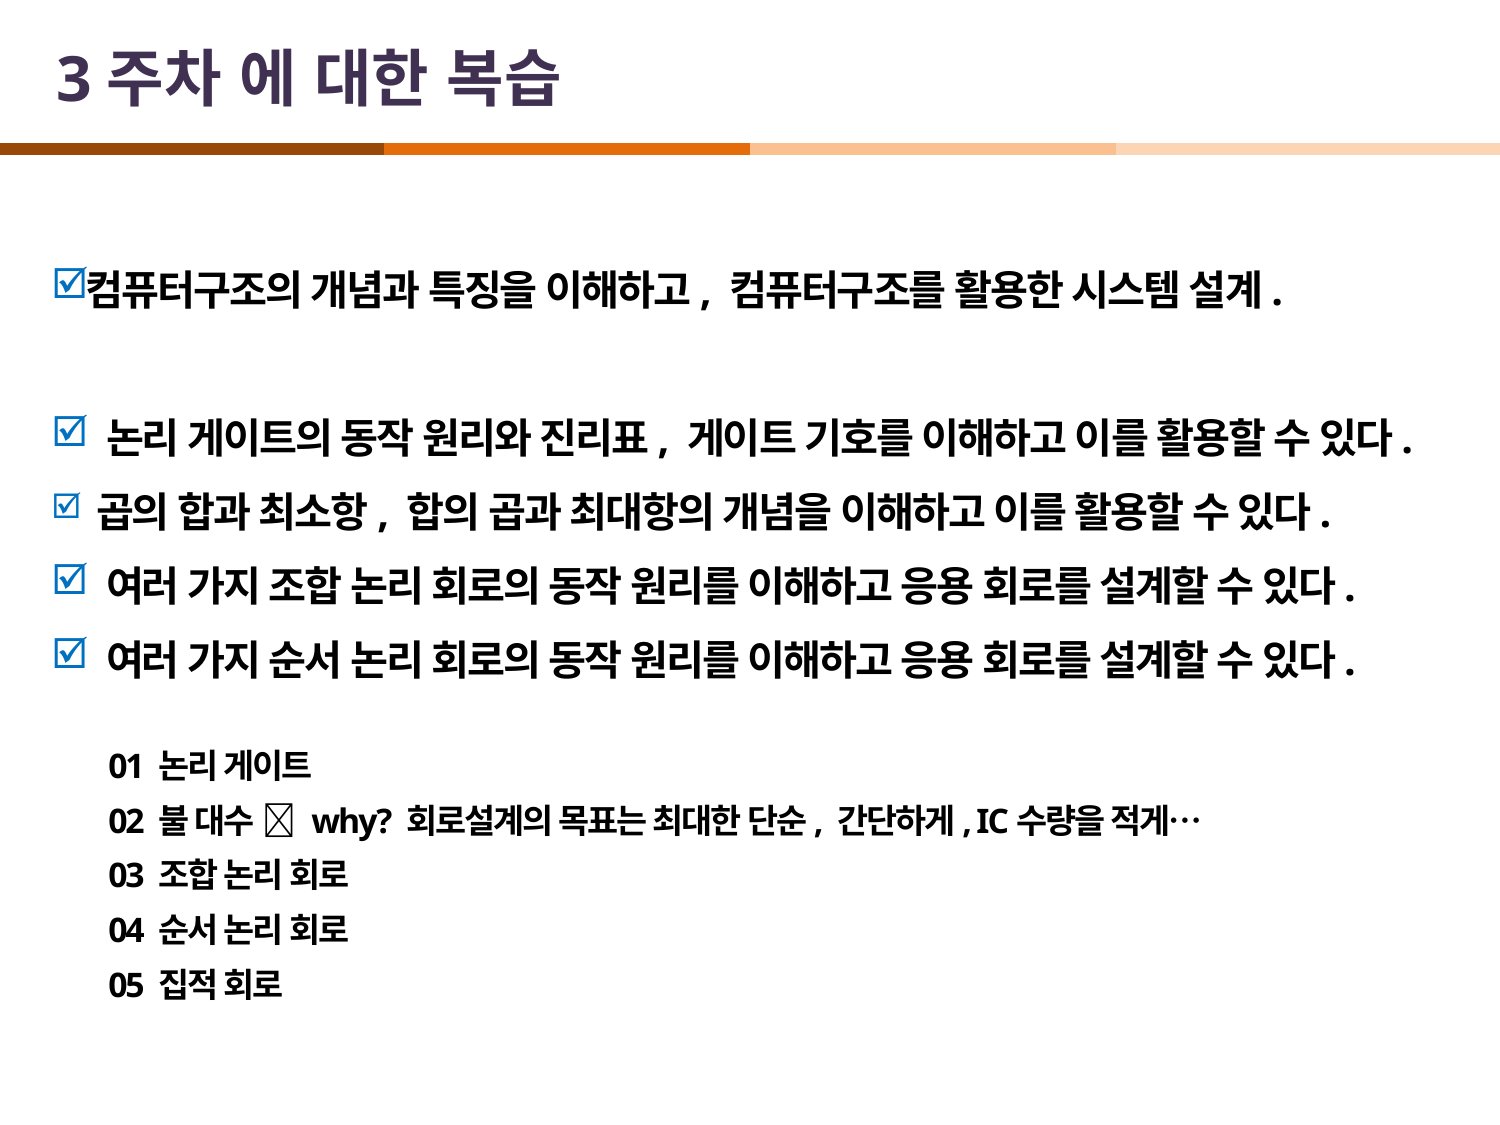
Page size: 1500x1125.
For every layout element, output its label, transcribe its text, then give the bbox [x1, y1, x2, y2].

list 컴퓨터구조의 개념과 특징을 이해하고, 컴퓨터구조를 활용한 시스템 설계. 논리 게이트의 동작 원리와 진리표, 게이트 기호를 이해하고 이를 활용할 수 있다. 곱의 합과 최소항, 합의 곱과 최대항의 개념을 이해하고 이를 활용할 수 있다. 여러 가지 조합 논리 회로의 동작 원리를 이해하고 응용 회로를 설계할 수 있다. 여러 가지 순서 논리 회로의 동작 원리를 이해하고 응용 회로를 설계할 수 있다. 01 논리 게이트 02 불 대수  why? 회로설계의 목표는 최대한 단순, 간단하게, IC수량을 적게… 03 조합 논리 회로 04 순서 논리 회로 05 집적 회로 [36, 231, 1447, 1071]
title 3주차 에 대한 복습 [41, 31, 1282, 121]
